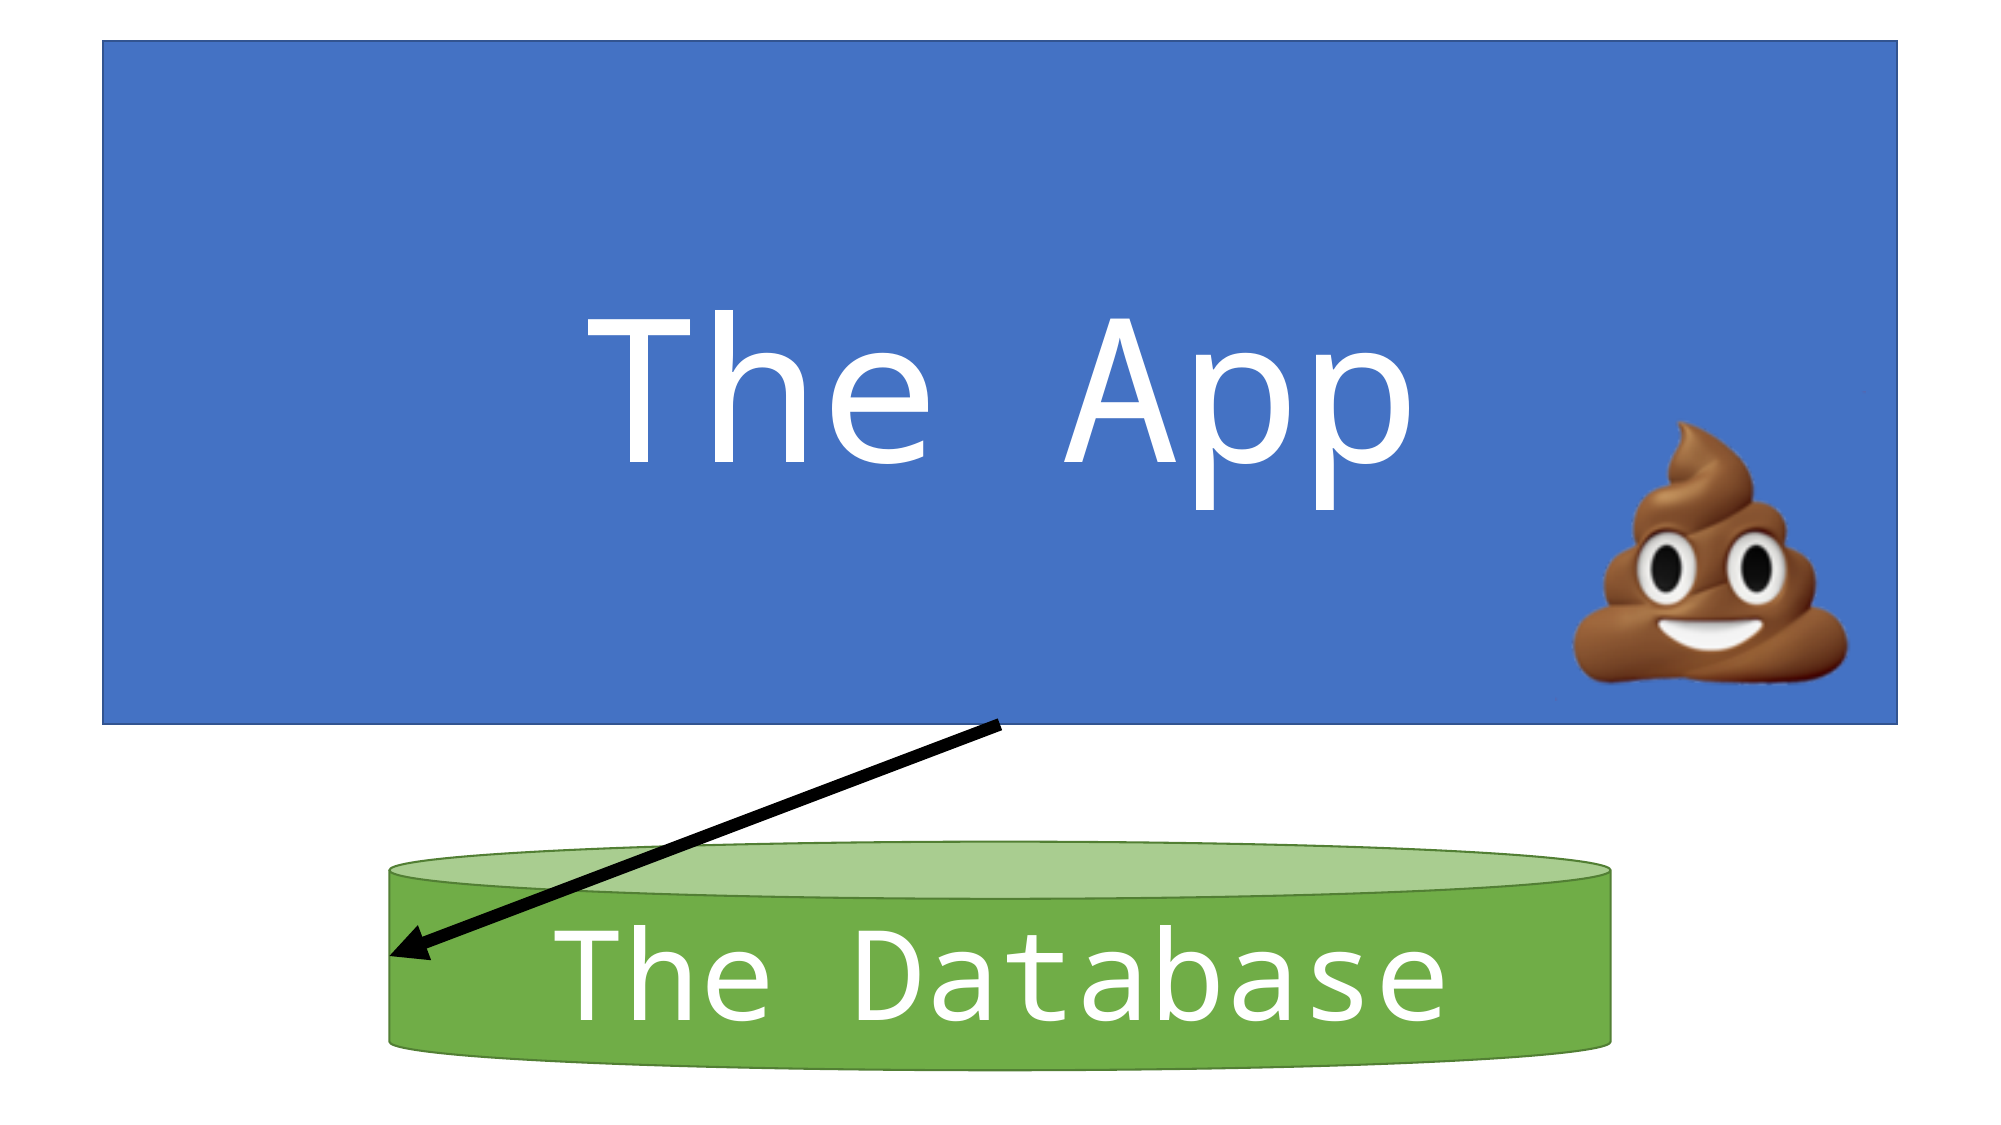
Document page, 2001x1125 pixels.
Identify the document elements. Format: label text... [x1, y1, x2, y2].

text_box The App [102, 40, 1898, 725]
picture [1555, 391, 1866, 701]
text_box The Database [388, 840, 1612, 1072]
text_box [392, 848, 653, 888]
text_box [584, 843, 1608, 897]
